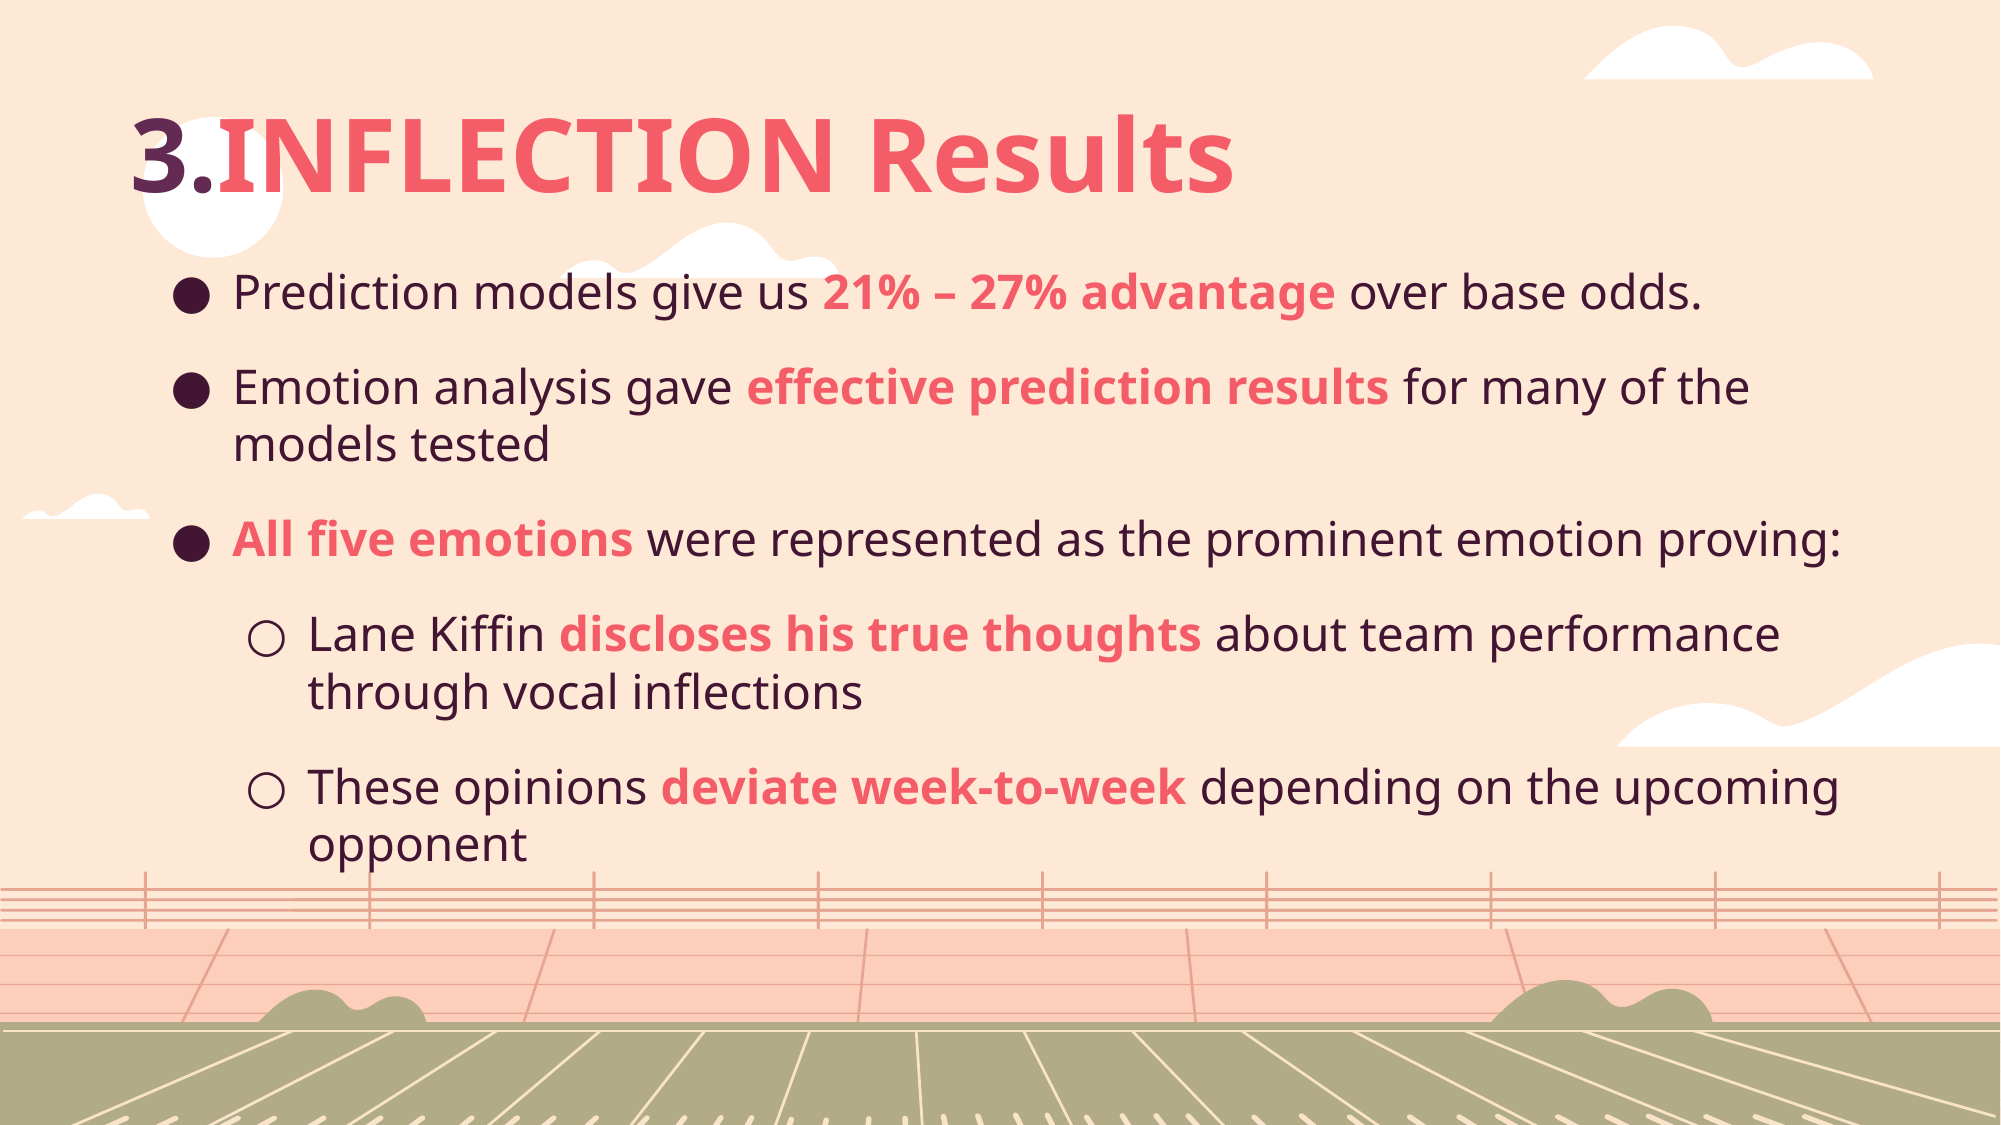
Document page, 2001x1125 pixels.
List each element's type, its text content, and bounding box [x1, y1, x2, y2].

title INFLECTION Results [110, 70, 1718, 339]
subtitle Prediction models give us 21% – 27% advantage over base odds. Emotion analysis gave effective prediction results for many of the models tested All five emotions were represented as the prominent emotion proving: Lane Kiffin discloses his true thoughts about team performance through vocal inflections These opinions deviate week-to-week depending on the upcoming opponent [137, 241, 1890, 965]
